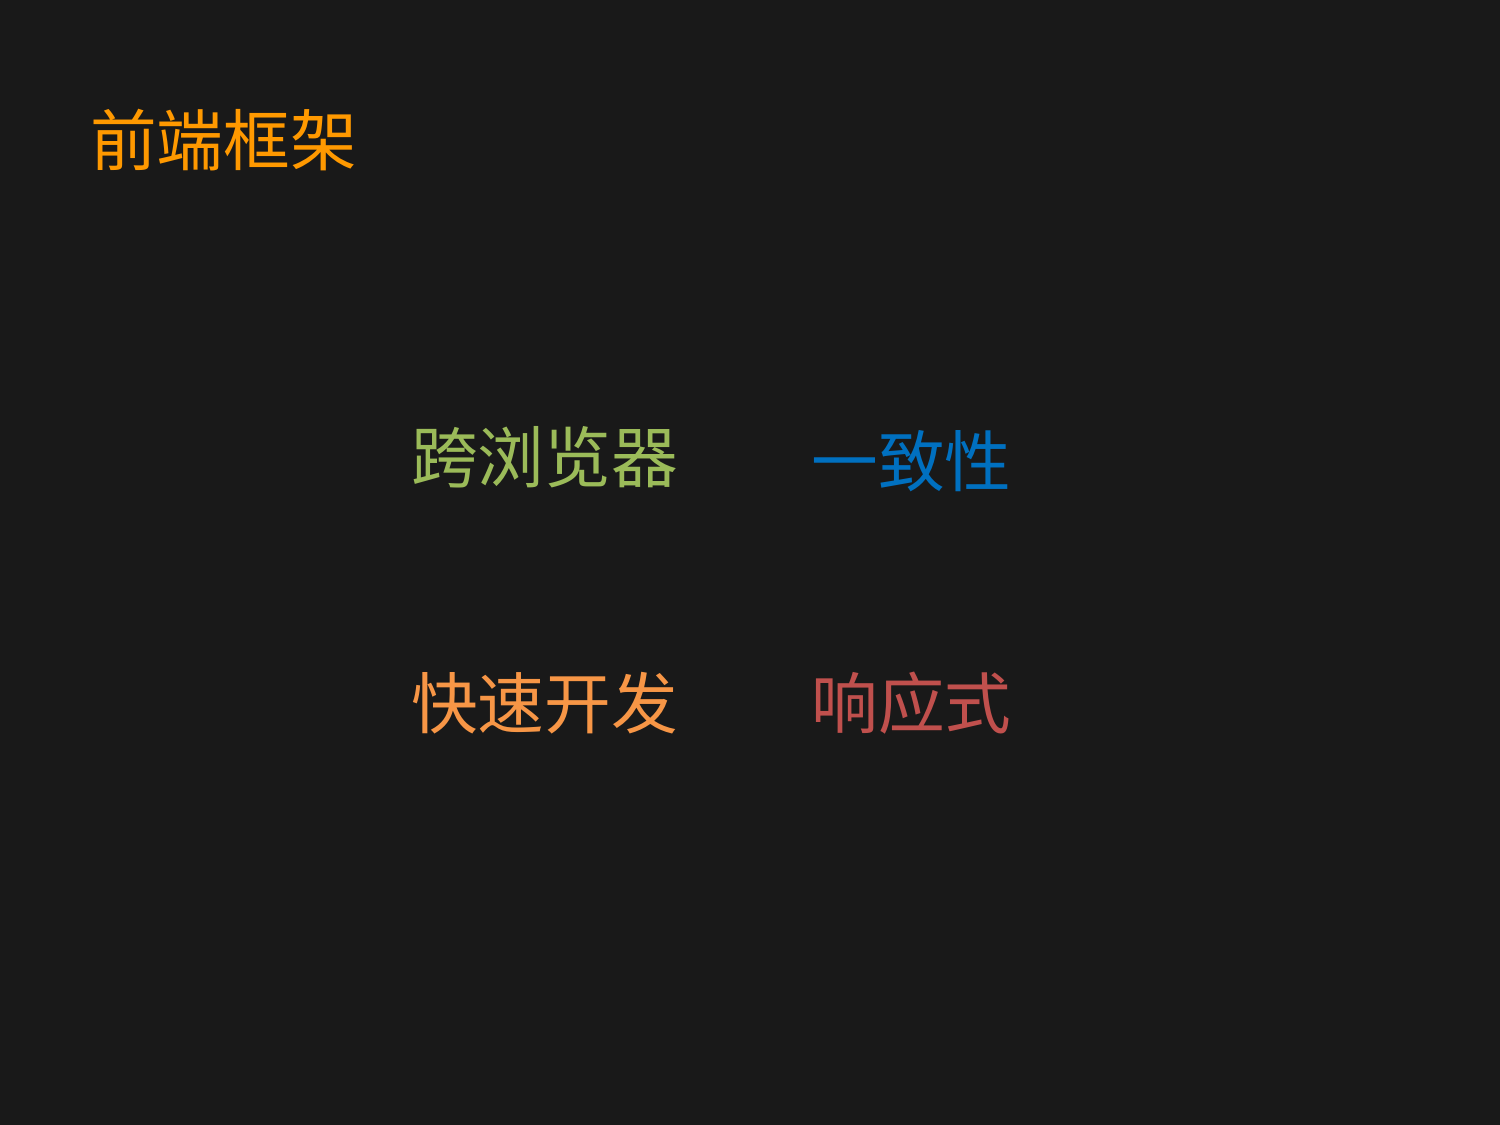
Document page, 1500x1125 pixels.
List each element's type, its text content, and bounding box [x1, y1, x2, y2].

text_box 快速开发 [396, 654, 694, 750]
text_box 响应式 [796, 654, 1027, 750]
text_box 一致性 [796, 412, 1027, 507]
text_box 跨浏览器 [396, 408, 694, 504]
title 前端框架 [75, 45, 1425, 233]
